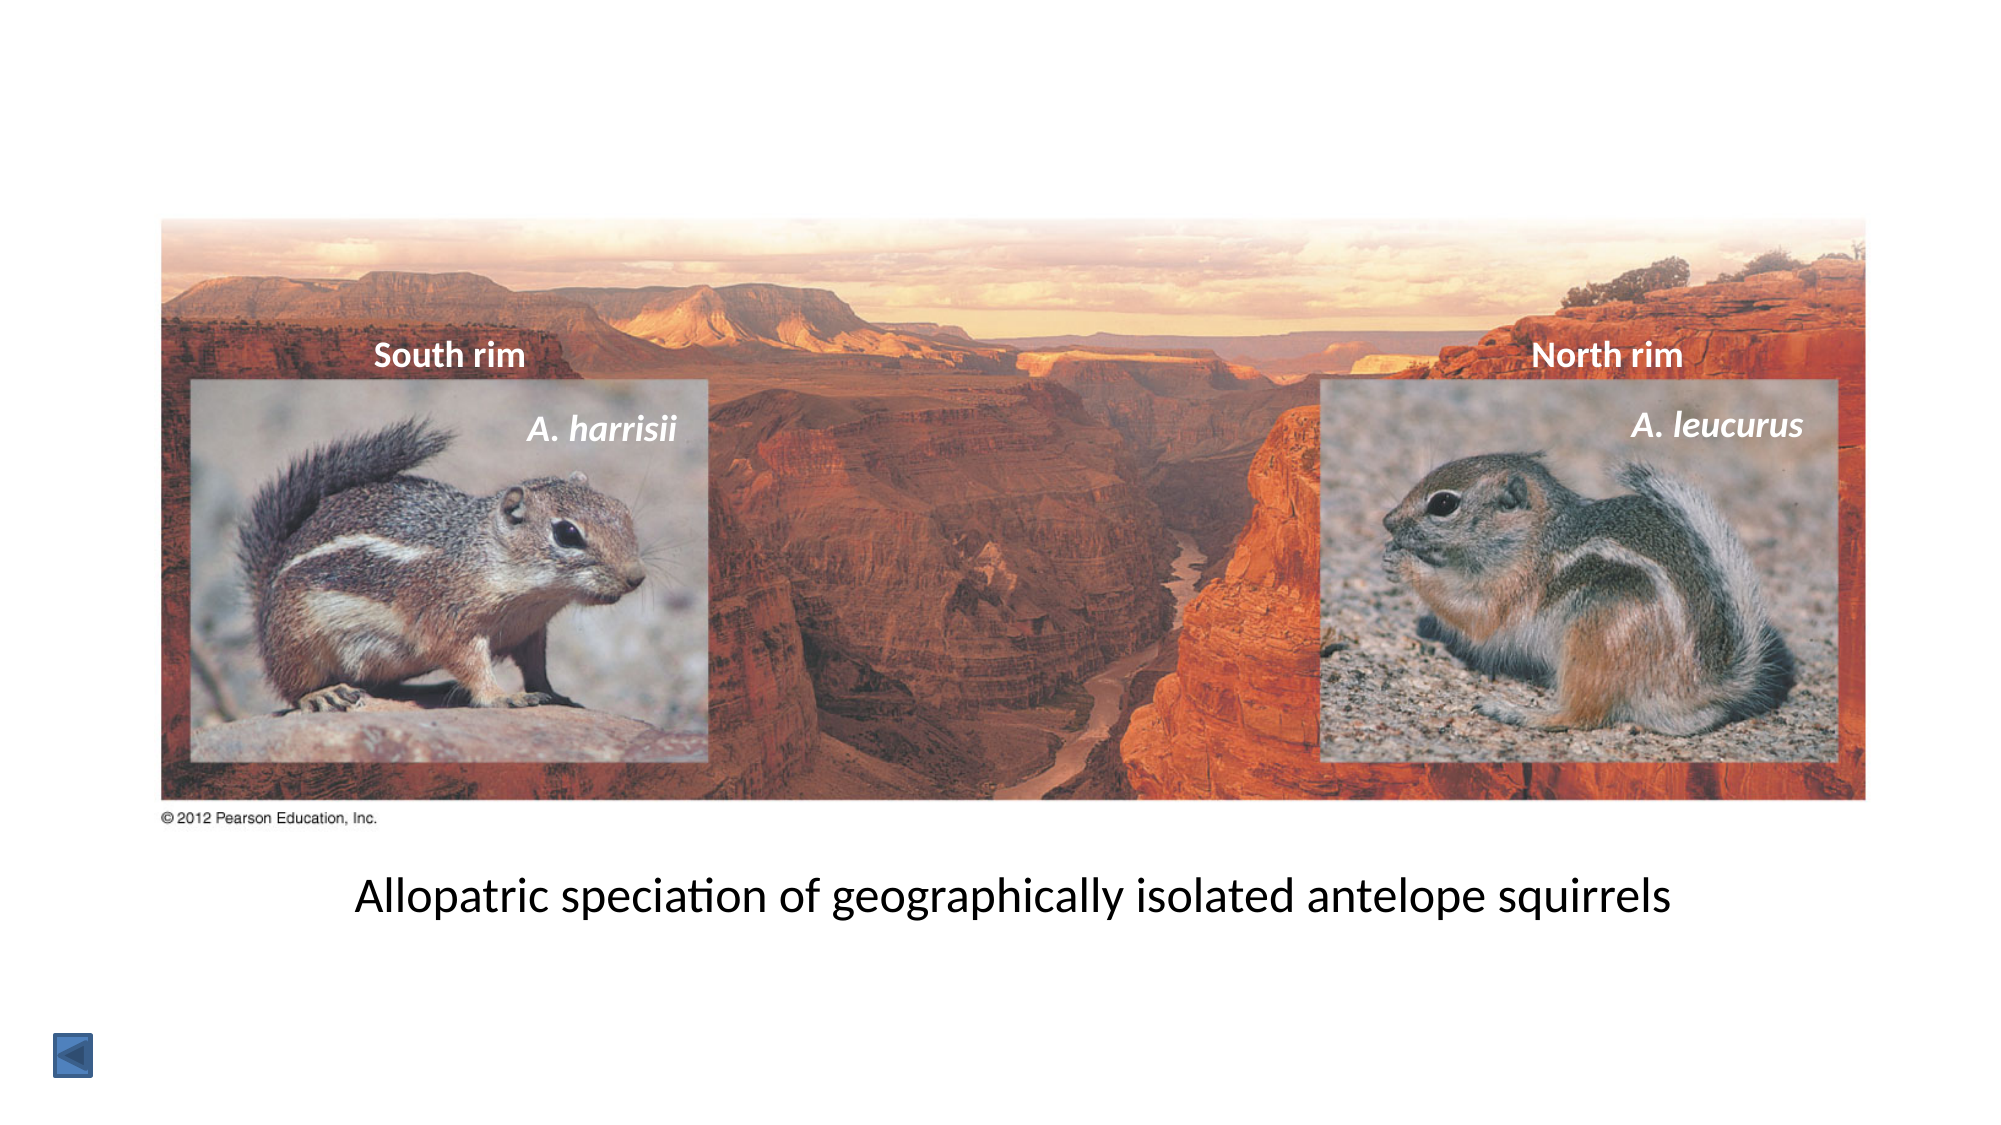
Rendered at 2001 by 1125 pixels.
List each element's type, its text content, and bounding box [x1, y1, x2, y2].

text_box [53, 1033, 93, 1078]
picture [154, 193, 1873, 838]
text_box Allopatric speciation of geographically isolated antelope squirrels [338, 849, 1689, 987]
